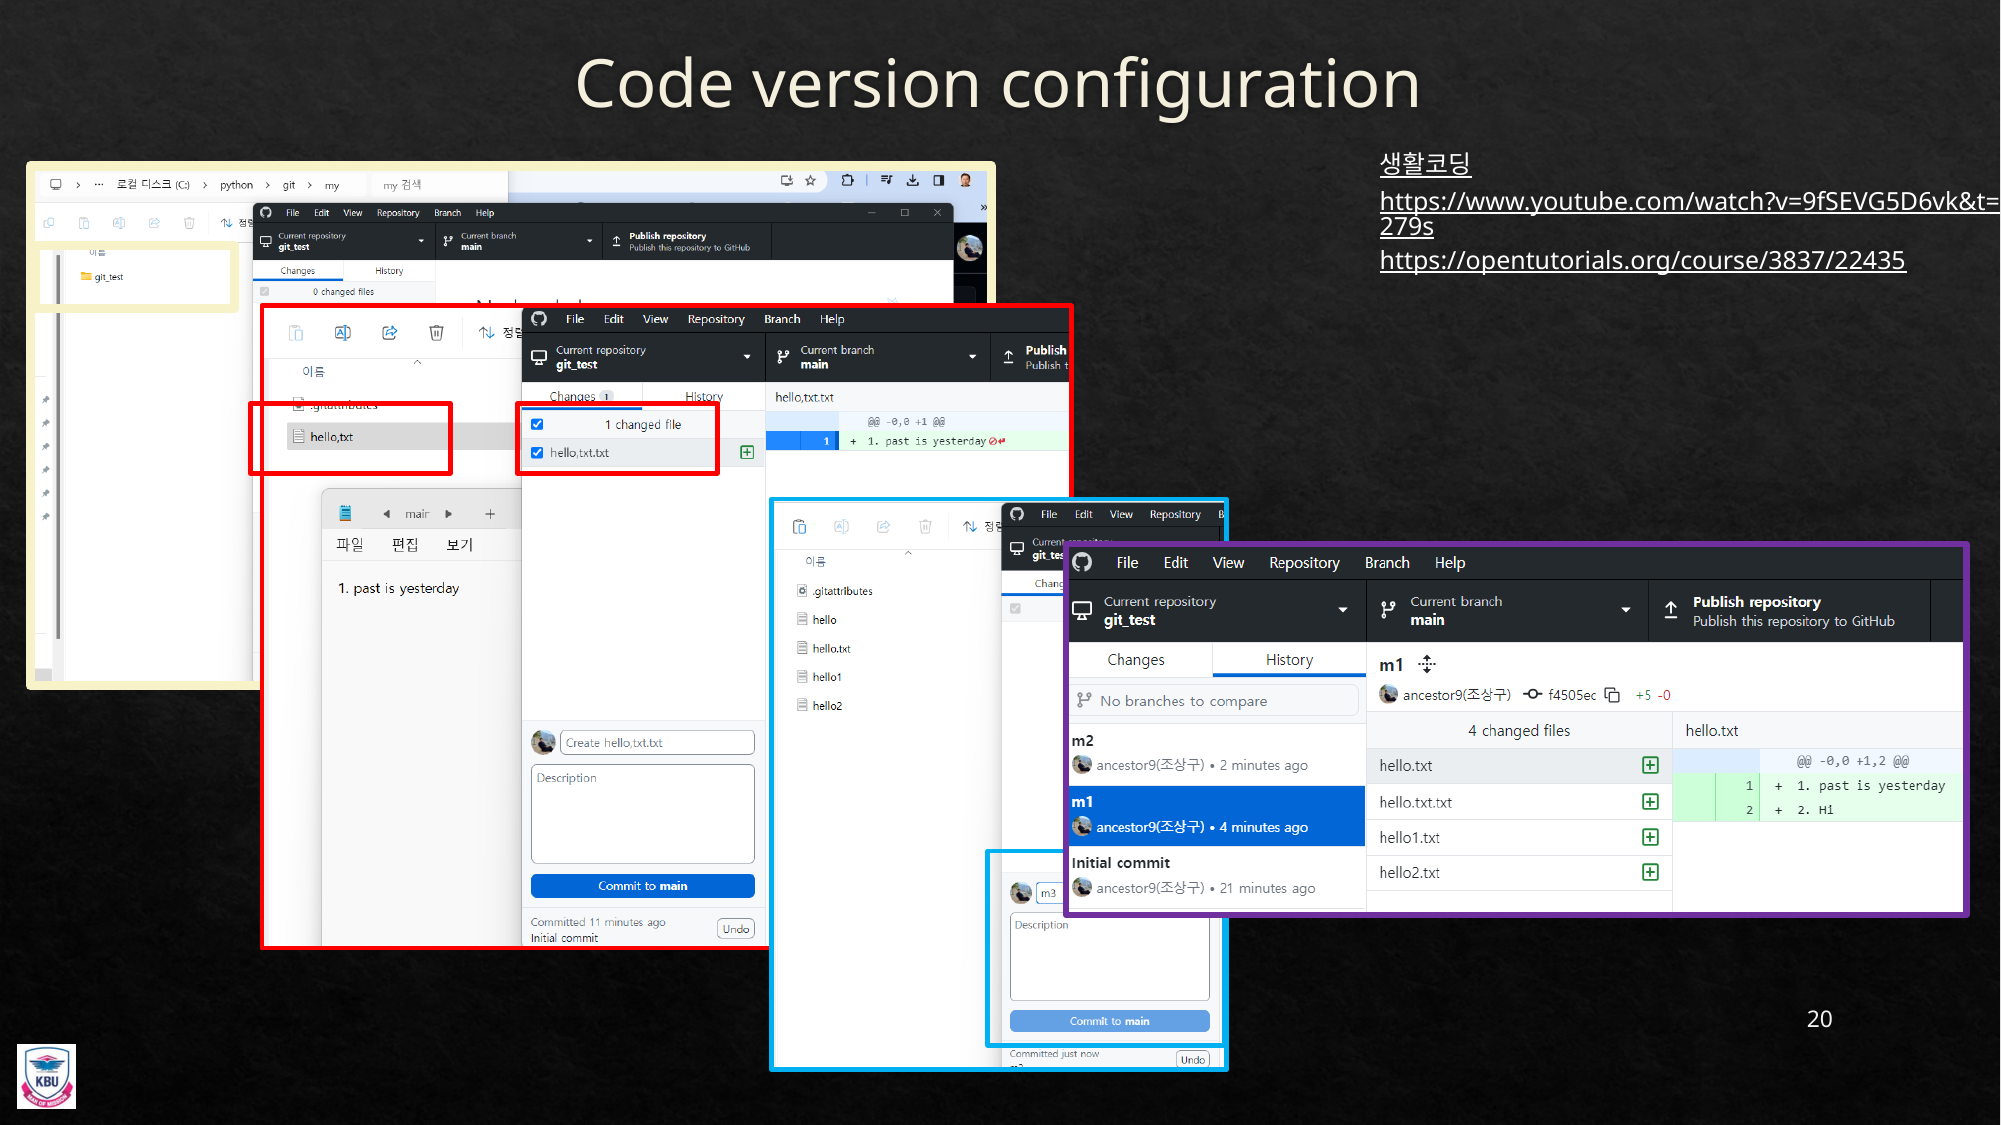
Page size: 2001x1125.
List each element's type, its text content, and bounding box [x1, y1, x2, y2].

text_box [34, 170, 987, 682]
text_box 생활코딩 https://www.youtube.com/watch?v=9fSEVG5D6vk&t=279s https://opentutorials.org/course/3837/22435 [1364, 141, 2000, 261]
title Code version configuration [149, 22, 1849, 149]
slide_number 20 [1724, 990, 1849, 1051]
picture [1068, 547, 1964, 913]
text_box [773, 500, 1225, 1068]
picture [17, 1044, 76, 1109]
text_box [250, 307, 1070, 947]
